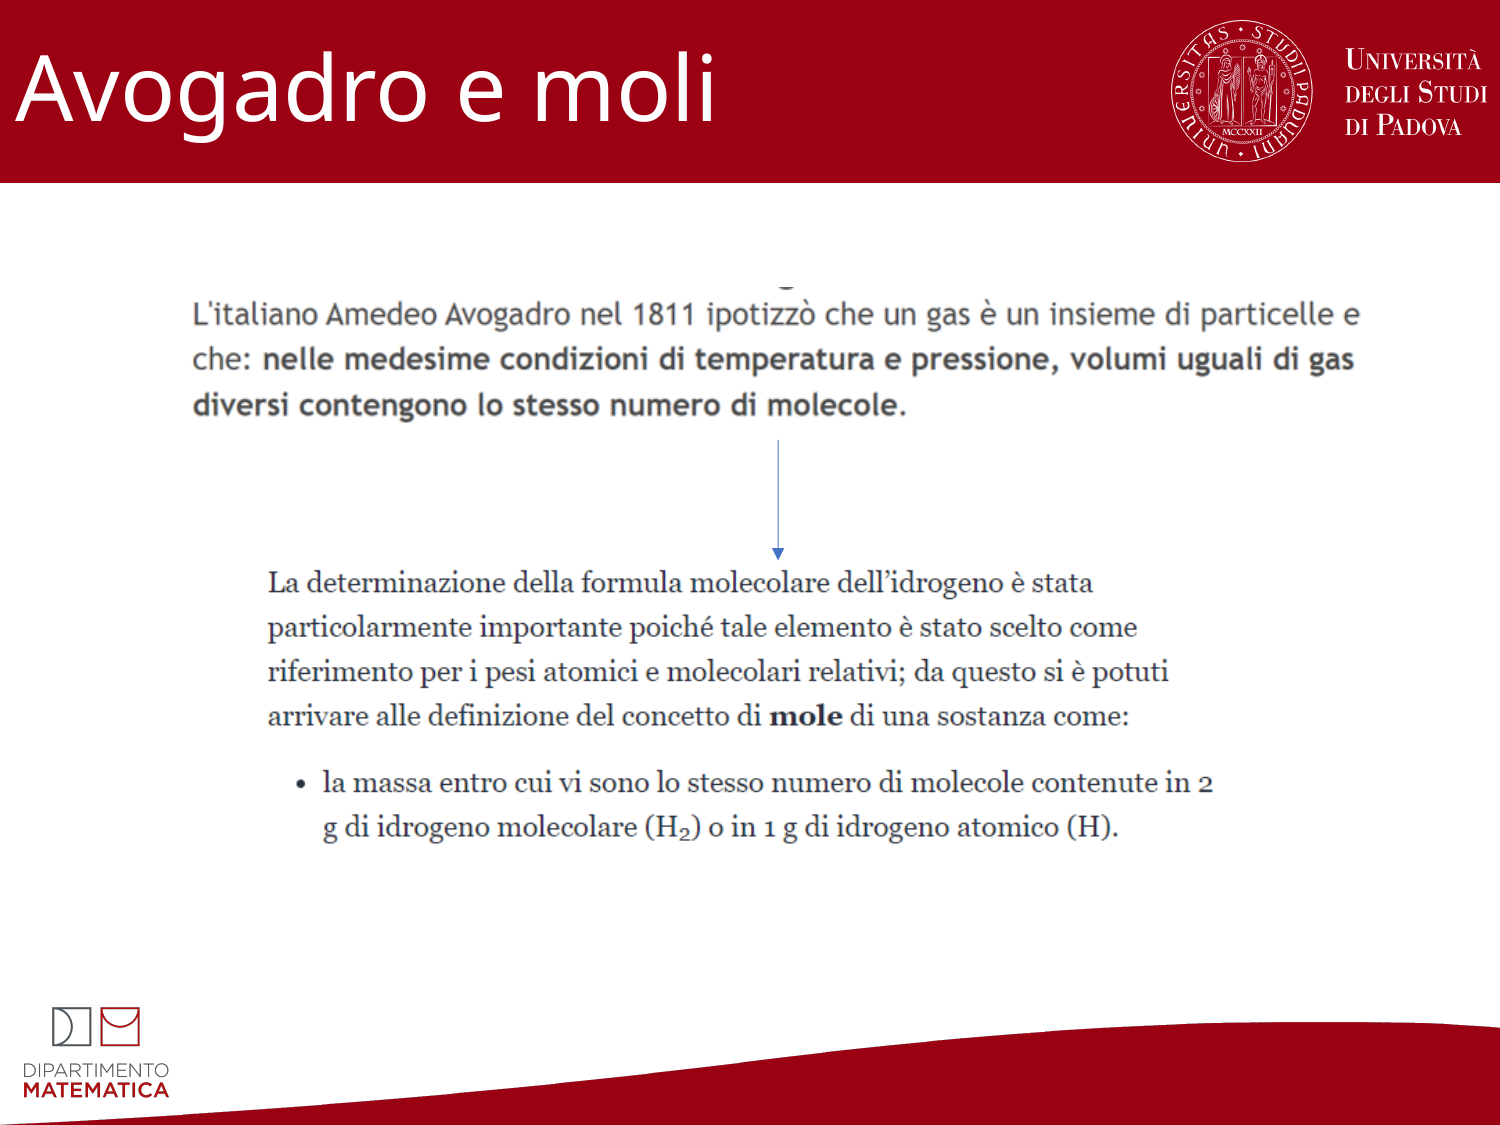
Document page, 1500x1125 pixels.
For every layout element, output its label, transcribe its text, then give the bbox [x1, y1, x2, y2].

picture [1171, 20, 1487, 162]
picture [257, 555, 1242, 870]
picture [186, 287, 1370, 440]
picture [0, 1007, 1500, 1125]
title Avogadro e moli [0, 0, 1159, 183]
